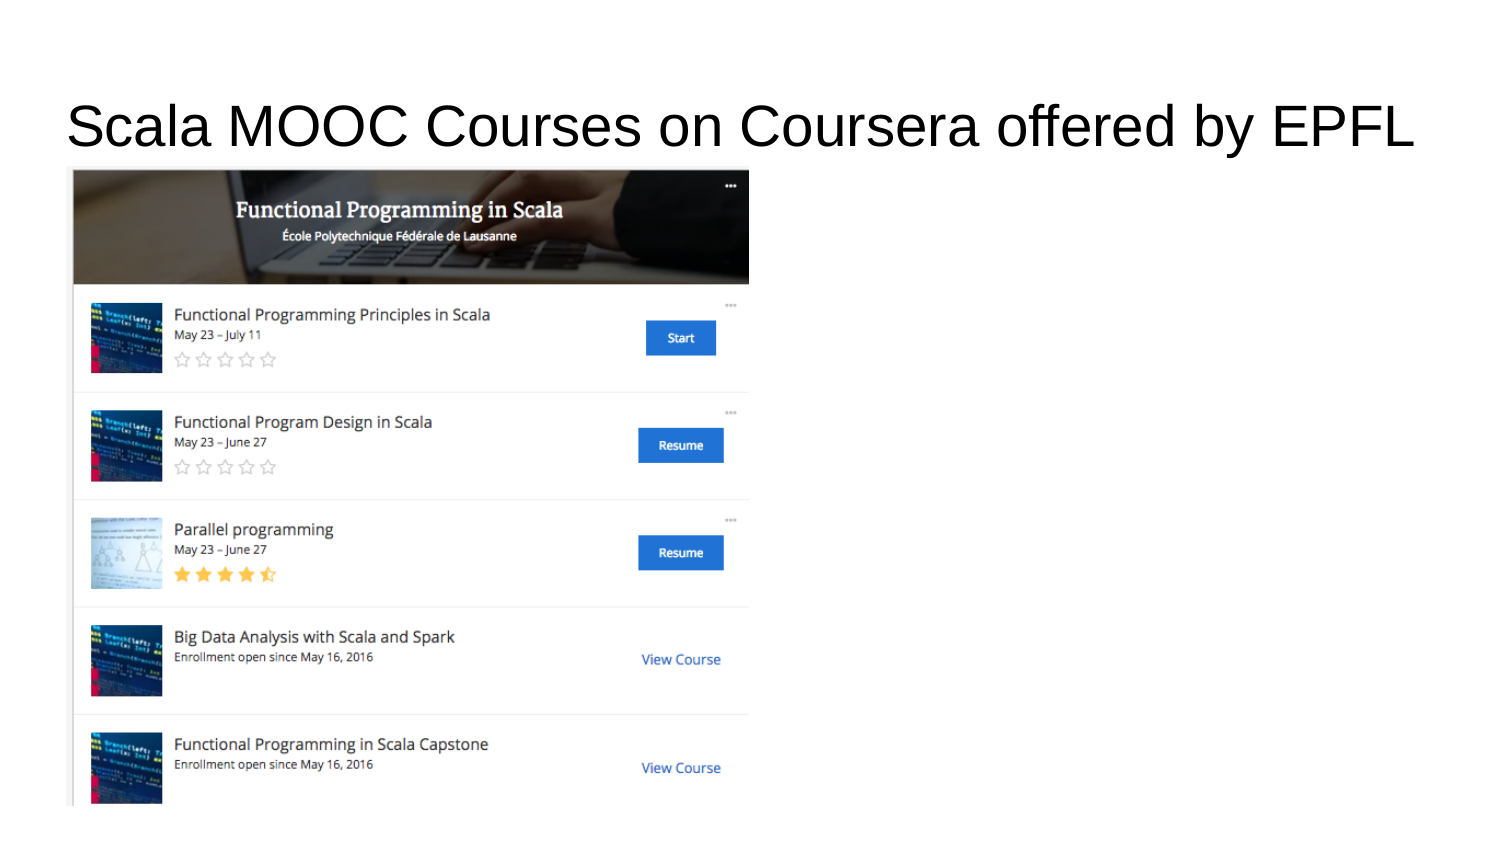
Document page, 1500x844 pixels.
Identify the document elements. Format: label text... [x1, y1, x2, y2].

picture [65, 166, 749, 806]
title Scala MOOC Courses on Coursera offered by EPFL [51, 72, 1449, 167]
